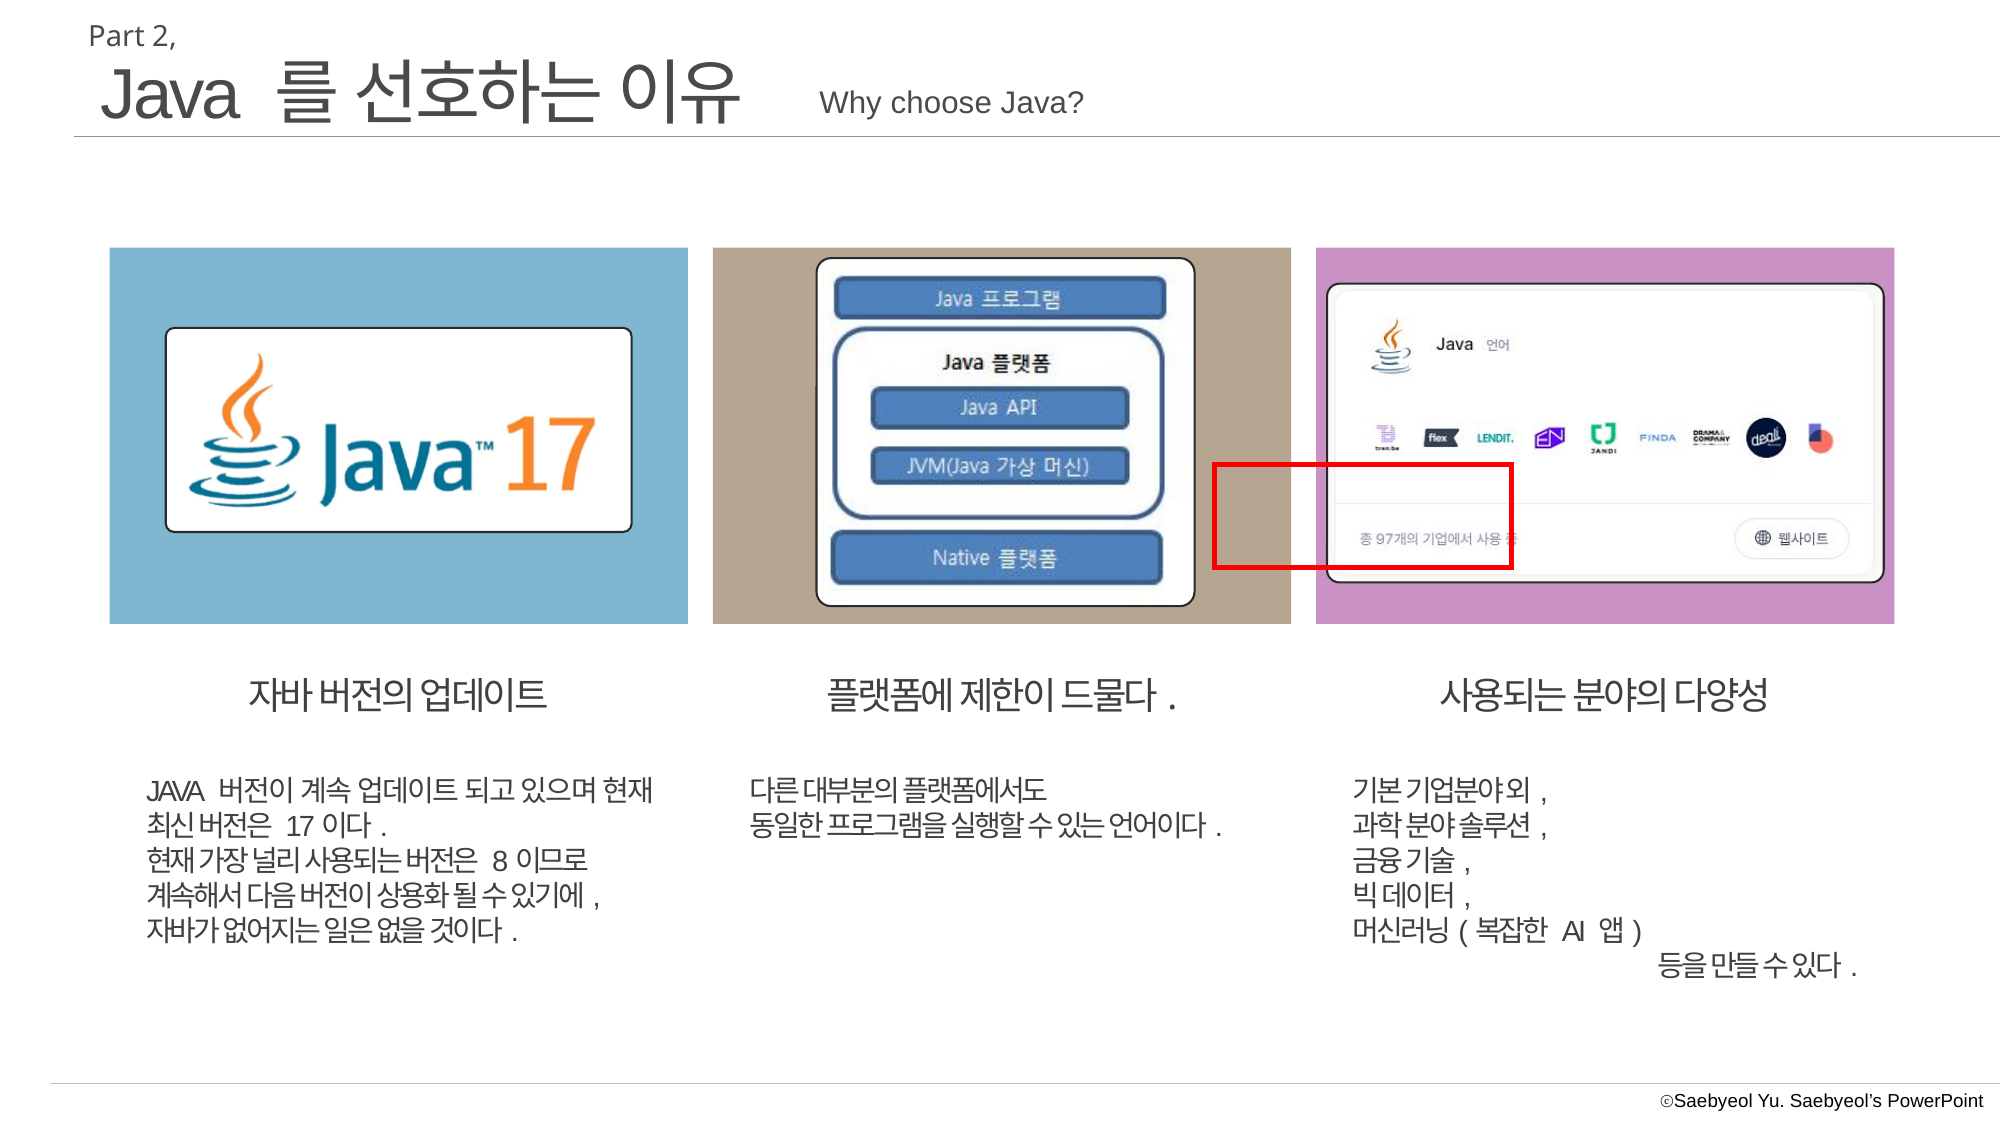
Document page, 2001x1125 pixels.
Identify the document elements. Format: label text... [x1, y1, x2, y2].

picture [816, 258, 1195, 607]
text_box [1213, 464, 1327, 569]
text_box 기본 기업분야 외, 과학 분야 솔루션, 금융 기술, 빅 데이터, 머신러닝(복잡한 AI 앱) 등을 만들 수 있다. [1337, 765, 1873, 990]
picture [1327, 283, 1884, 583]
text_box [1315, 247, 1896, 625]
text_box 다른 대부분의 플랫폼에서도 동일한 프로그램을 실행할 수 있는 언어이다. [734, 765, 1270, 850]
text_box 자바 버전의 업데이트 [233, 664, 564, 724]
text_box 플랫폼에 제한이 드물다. [811, 664, 1193, 724]
picture [165, 327, 632, 533]
text_box [712, 247, 1292, 625]
text_box JAVA 버전이 계속 업데이트 되고 있으며 현재 최신 버전은 17이다. 현재 가장 널리 사용되는 버전은 8이므로 계속해서 다음 버전이 상용화 될 수 있기에, 자바가 없어지는 일은 없을 것이다. [131, 765, 667, 955]
text_box [109, 247, 689, 625]
text_box 사용되는 분야의 다양성 [1424, 664, 1787, 724]
text_box Why choose Java? [804, 74, 1101, 128]
text_box Part 2, [73, 10, 192, 61]
text_box Java 를 선호하는 이유 [86, 40, 759, 136]
